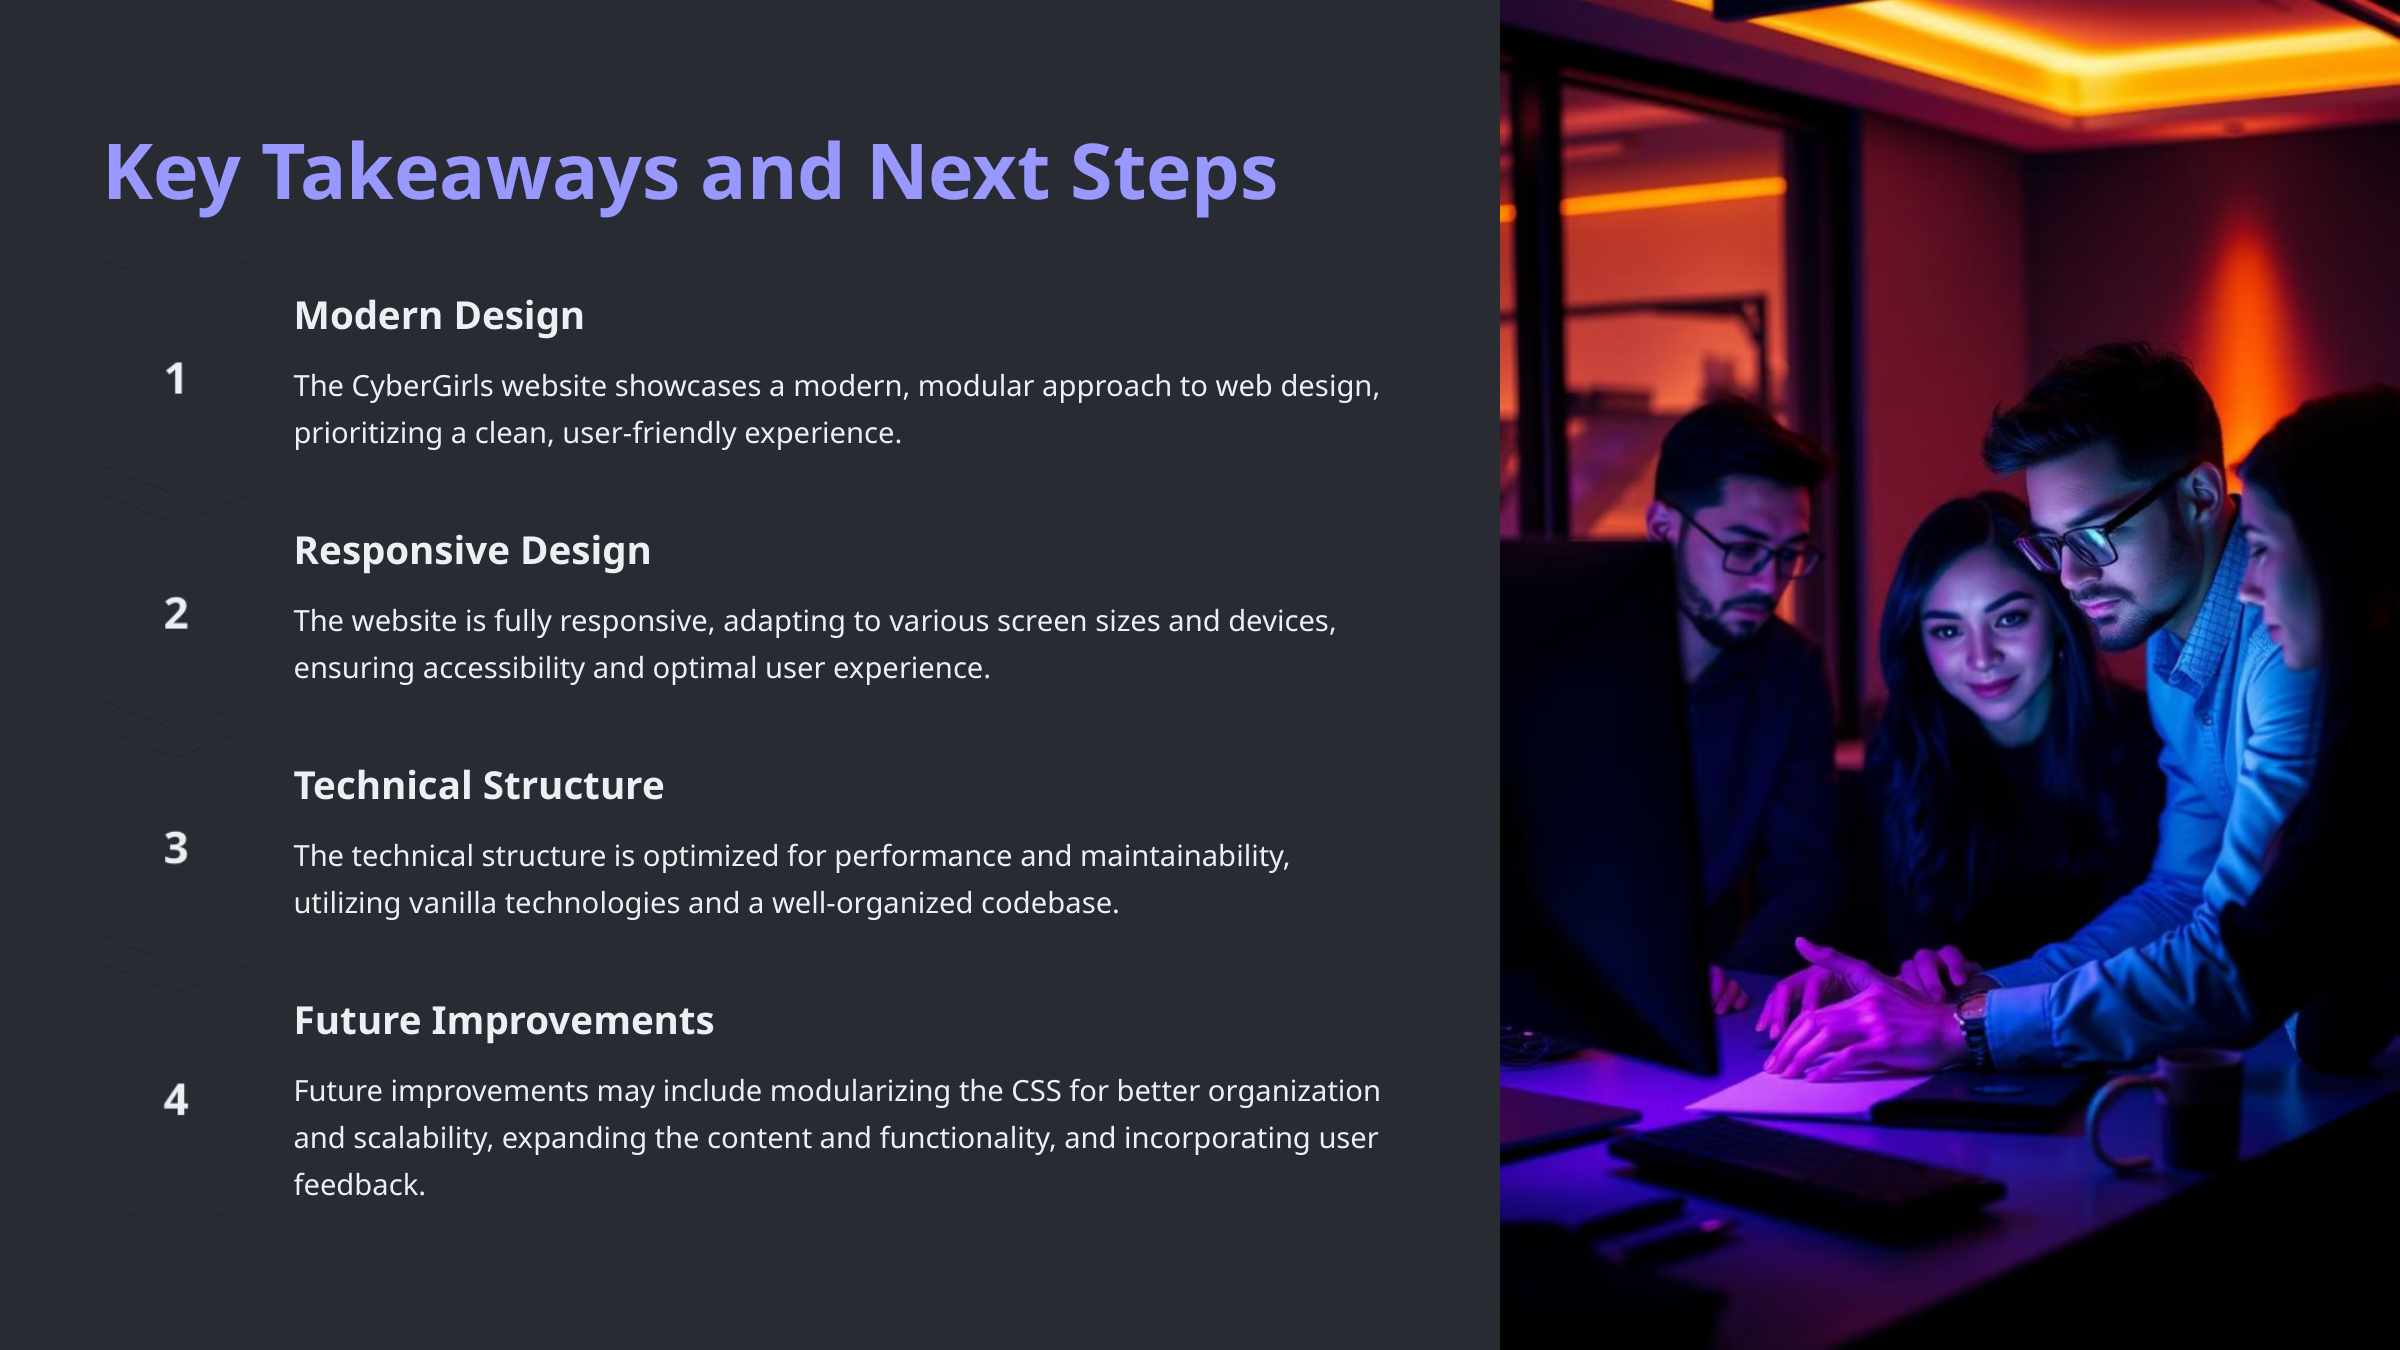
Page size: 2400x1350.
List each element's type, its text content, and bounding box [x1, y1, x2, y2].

picture [102, 260, 250, 1231]
text_box Technical Structure [293, 759, 681, 808]
text_box Future improvements may include modularizing the CSS for better organization and scalability, expanding the content and functionality, and incorporating user feedback. [293, 1060, 1398, 1202]
text_box The website is fully responsive, adapting to various screen sizes and devices, ensuring accessibility and optimal user experience. [293, 590, 1398, 685]
text_box Key Takeaways and Next Steps [102, 119, 1154, 216]
text_box Responsive Design [293, 524, 681, 573]
text_box The CyberGirls website showcases a modern, modular approach to web design, prioritizing a clean, user-friendly experience. [293, 355, 1398, 450]
text_box The technical structure is optimized for performance and maintainability, utilizing vanilla technologies and a well-organized codebase. [293, 825, 1398, 920]
text_box Modern Design [293, 289, 681, 338]
picture [1499, 0, 2400, 1350]
text_box Future Improvements [293, 994, 681, 1043]
